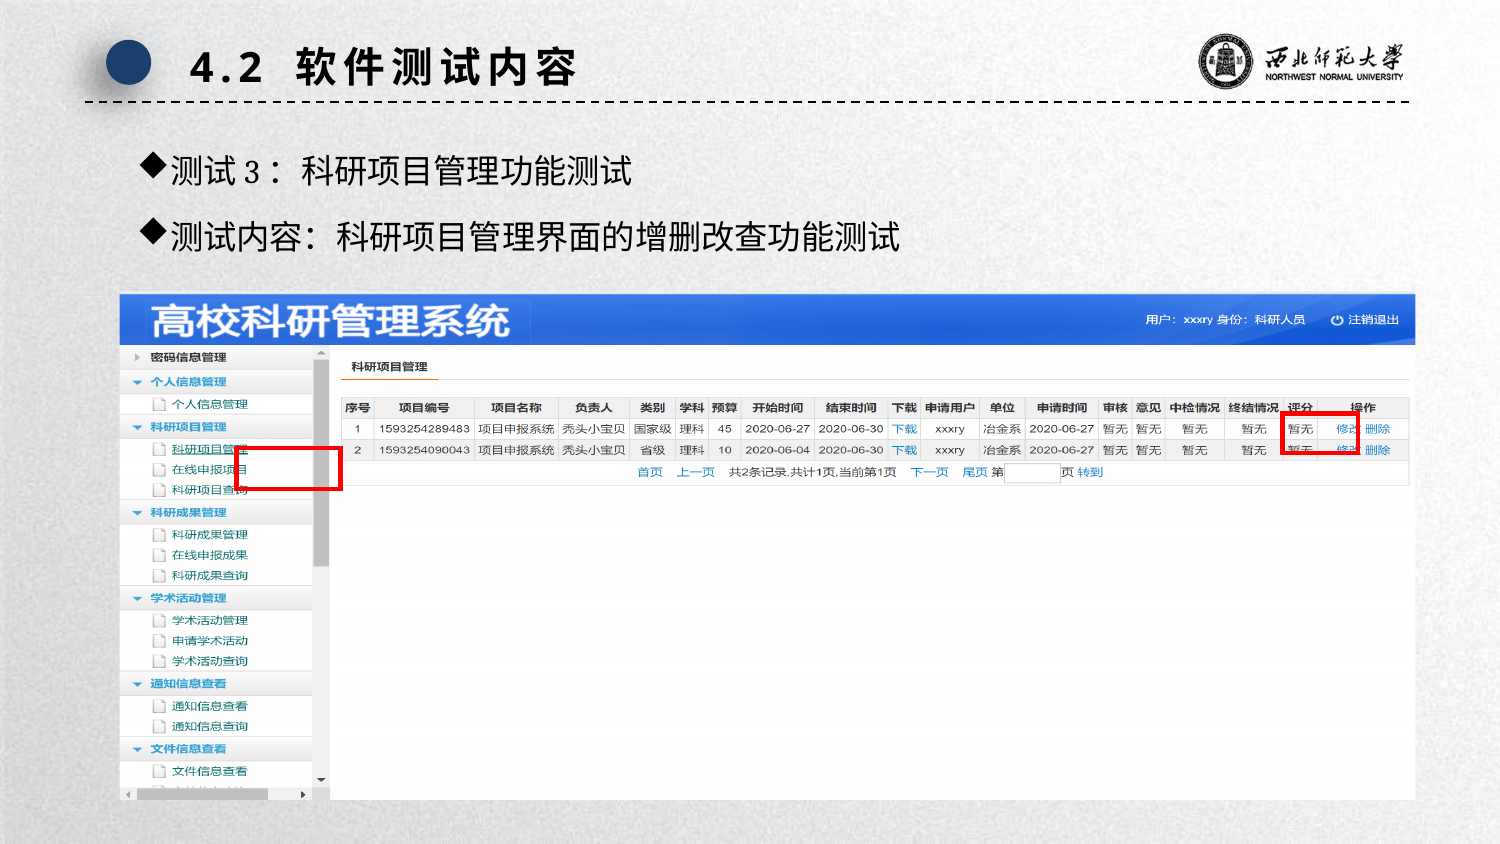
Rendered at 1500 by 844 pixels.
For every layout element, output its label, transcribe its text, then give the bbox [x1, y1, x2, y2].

picture [0, 0, 1500, 844]
text_box 4.2 软件测试内容 [175, 33, 593, 99]
list 测试3：科研项目管理功能测试 测试内容：科研项目管理界面的增删改查功能测试 [65, 122, 1416, 557]
text_box [105, 38, 153, 86]
